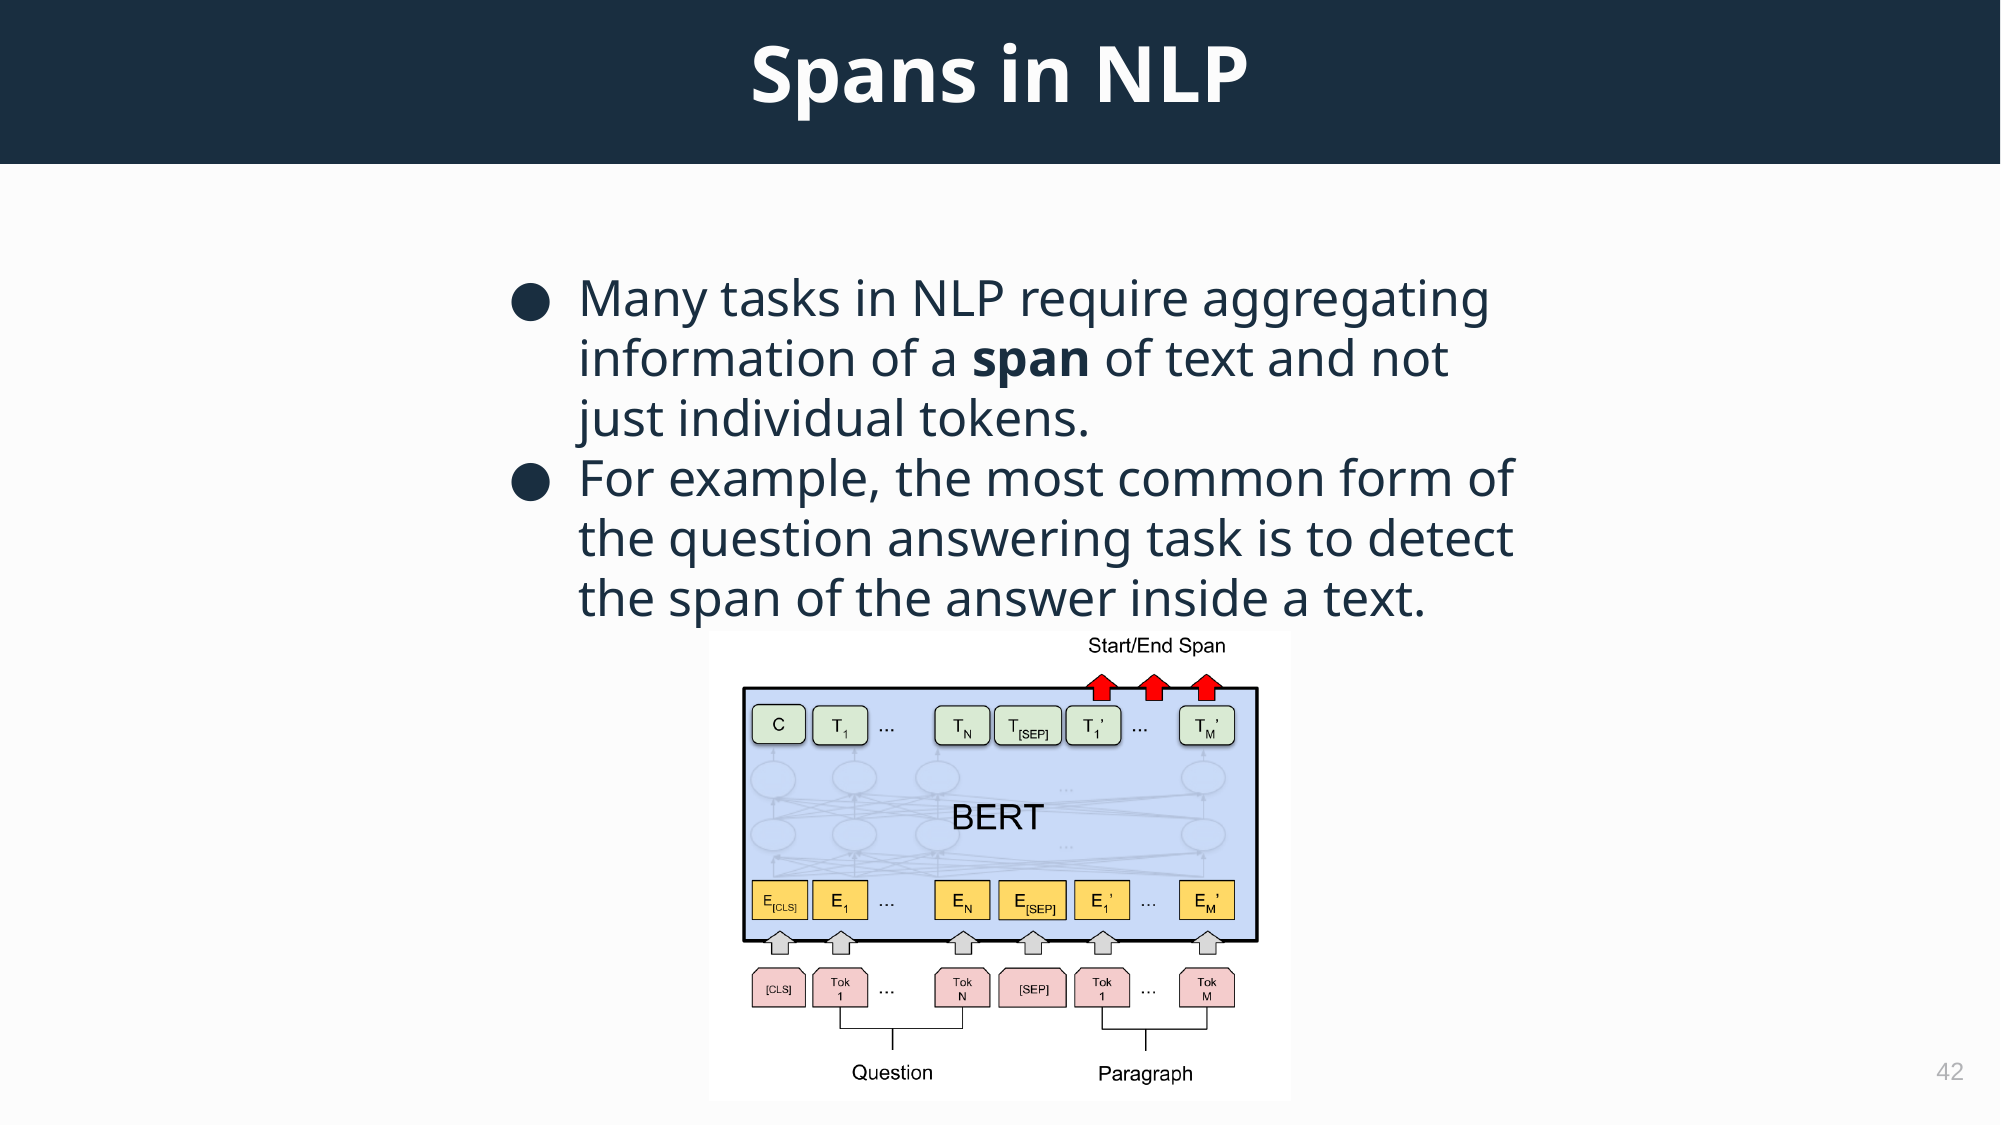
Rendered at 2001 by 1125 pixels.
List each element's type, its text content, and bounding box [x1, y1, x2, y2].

slide_number 42 [1529, 1040, 1980, 1101]
list Many tasks in NLP require aggregating information of a span of text and not just individual tokens. For example, the most common form of the question answering task is to detect the span of the answer inside a text. [463, 251, 1537, 1045]
title Spans in NLP [239, 0, 1761, 162]
picture [709, 631, 1291, 1101]
